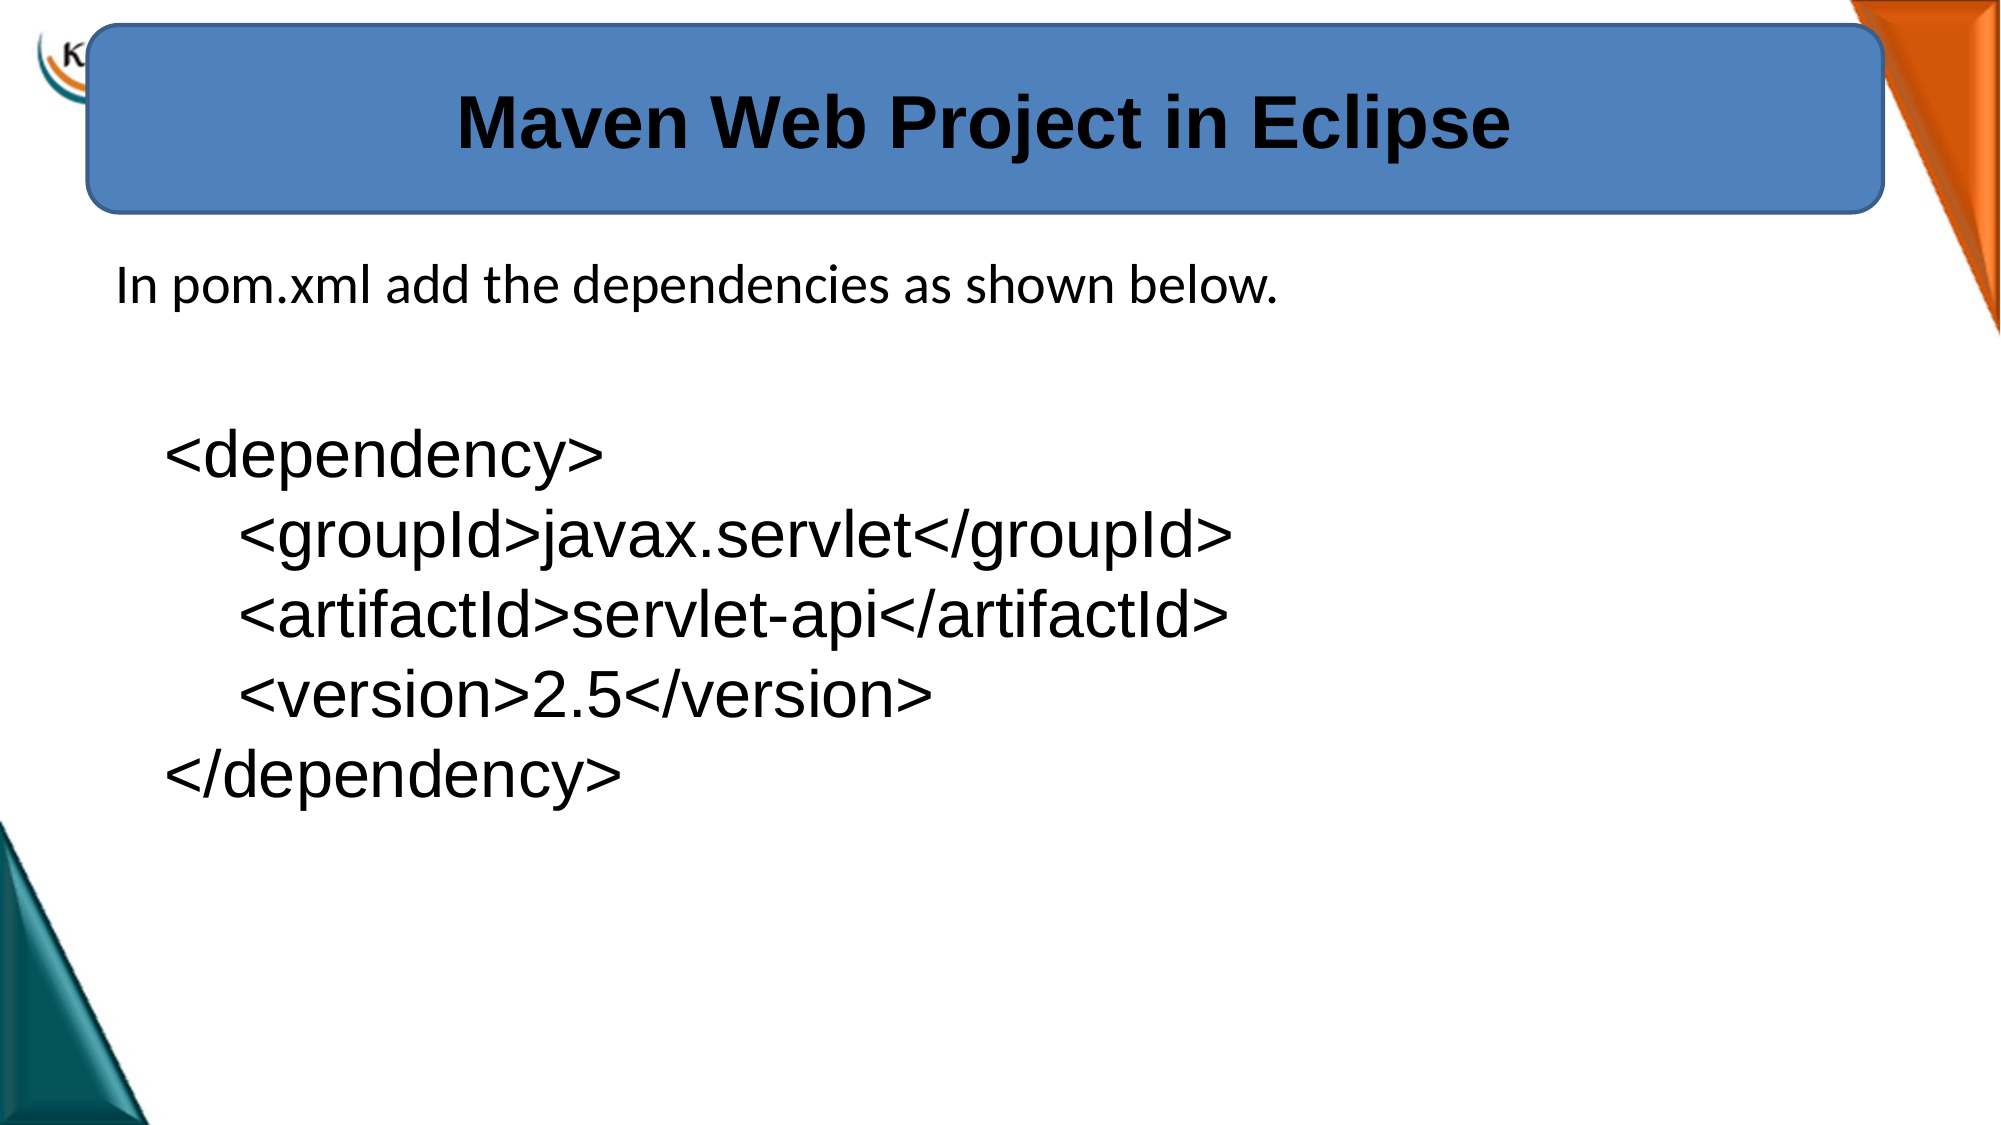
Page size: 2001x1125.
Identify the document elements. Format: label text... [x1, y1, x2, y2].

picture [0, 0, 2001, 1125]
text_box Maven Web Project in Eclipse [85, 22, 1886, 215]
text_box <dependency> <groupId>javax.servlet</groupId> <artifactId>servlet-api</artifactId> <version>2.5</version> </dependency> [149, 403, 1588, 818]
title In pom.xml add the dependencies as shown below. [102, 212, 1898, 350]
